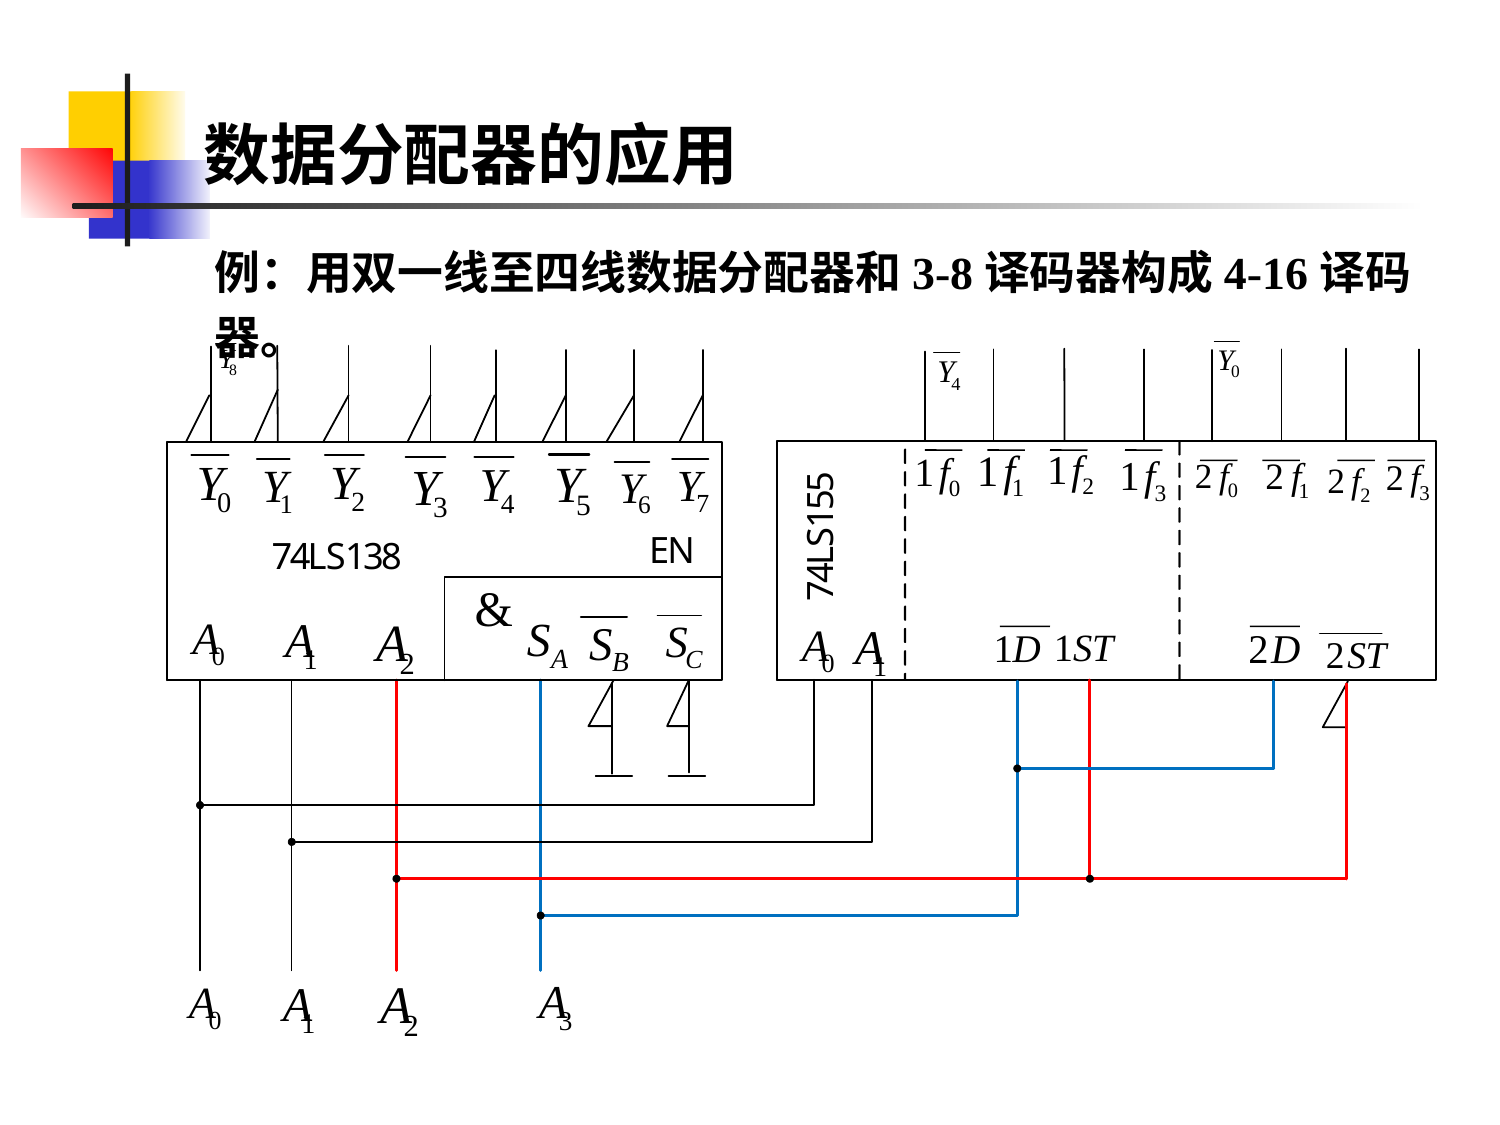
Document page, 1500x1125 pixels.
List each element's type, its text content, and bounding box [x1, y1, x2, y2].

text_box 例：用双一线至四线数据分配器和3-8译码器构成4-16译码器。 [200, 224, 1450, 372]
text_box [162, 337, 1441, 1049]
title 数据分配器的应用 [188, 12, 1468, 200]
